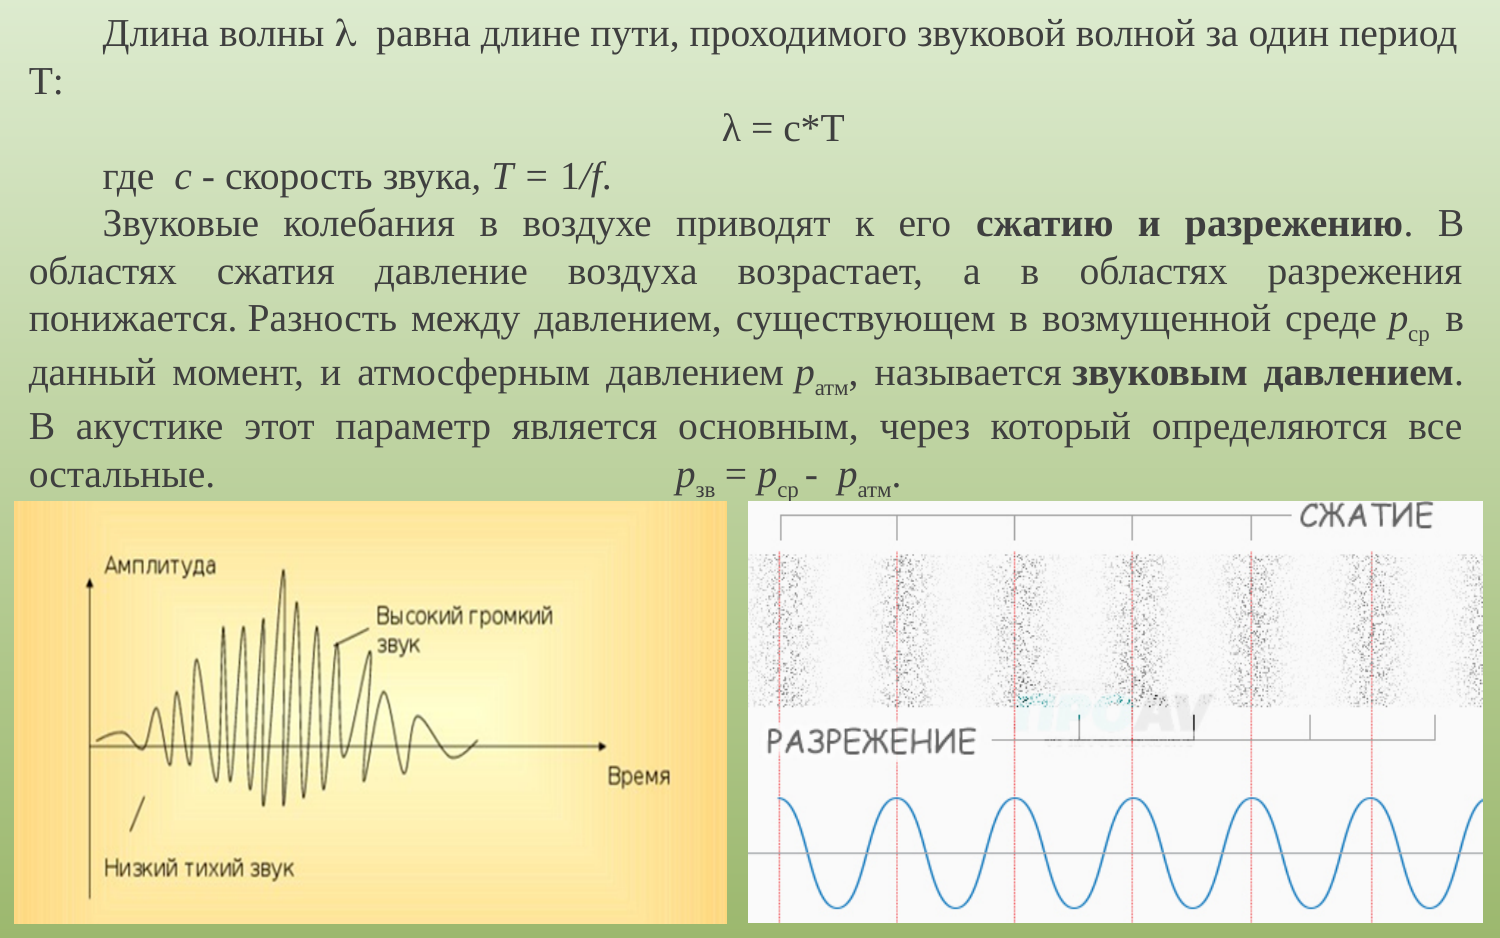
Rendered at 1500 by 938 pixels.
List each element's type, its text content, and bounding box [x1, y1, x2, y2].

picture [13, 501, 727, 924]
picture [748, 501, 1483, 923]
text_box Длина волны l равна длине пути, проходимого звуковой волной за один период Т: λ = с*Т где с - скорость звука, Т = 1/f. Звуковые колебания в воздухе приводят к его сжатию и разрежению. В областях сжатия давление воздуха возрастает, а в областях разрежения понижается. Разность между давлением, существующем в возмущенной среде pср в данный момент, и атмосферным давлением pатм, называется звуковым давлением. В акустике этот параметр является основным, через который определяются все остальные. pзв = pср - pатм. [14, 0, 1479, 509]
